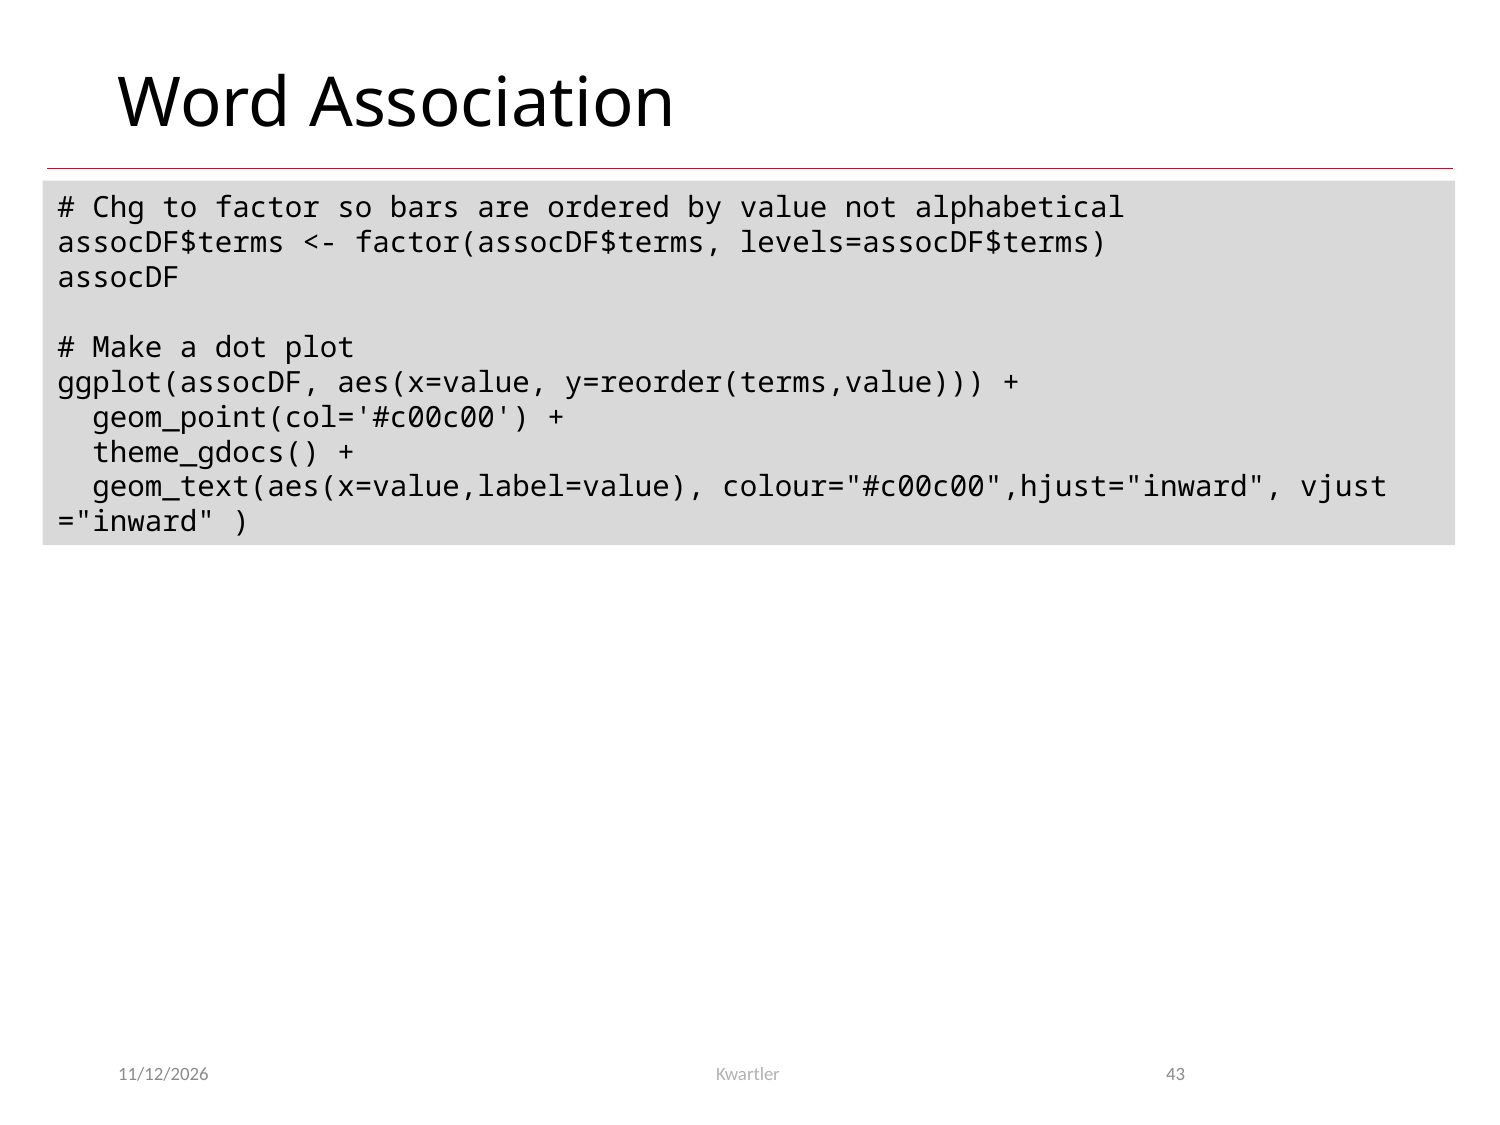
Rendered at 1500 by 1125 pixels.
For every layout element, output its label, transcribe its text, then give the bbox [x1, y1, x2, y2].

text_box Word Association [103, 59, 1397, 157]
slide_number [103, 1042, 441, 1103]
footer Kwartler [496, 1042, 1004, 1103]
text_box # Chg to factor so bars are ordered by value not alphabetical assocDF$terms <- factor(assocDF$terms, levels=assocDF$terms) assocDF # Make a dot plot ggplot(assocDF, aes(x=value, y=reorder(terms,value))) + geom_point(col='#c00c00') + theme_gdocs() + geom_text(aes(x=value,label=value), colour="#c00c00",hjust="inward", vjust ="inward" ) [42, 180, 1456, 546]
slide_number 43 [1059, 1042, 1200, 1103]
